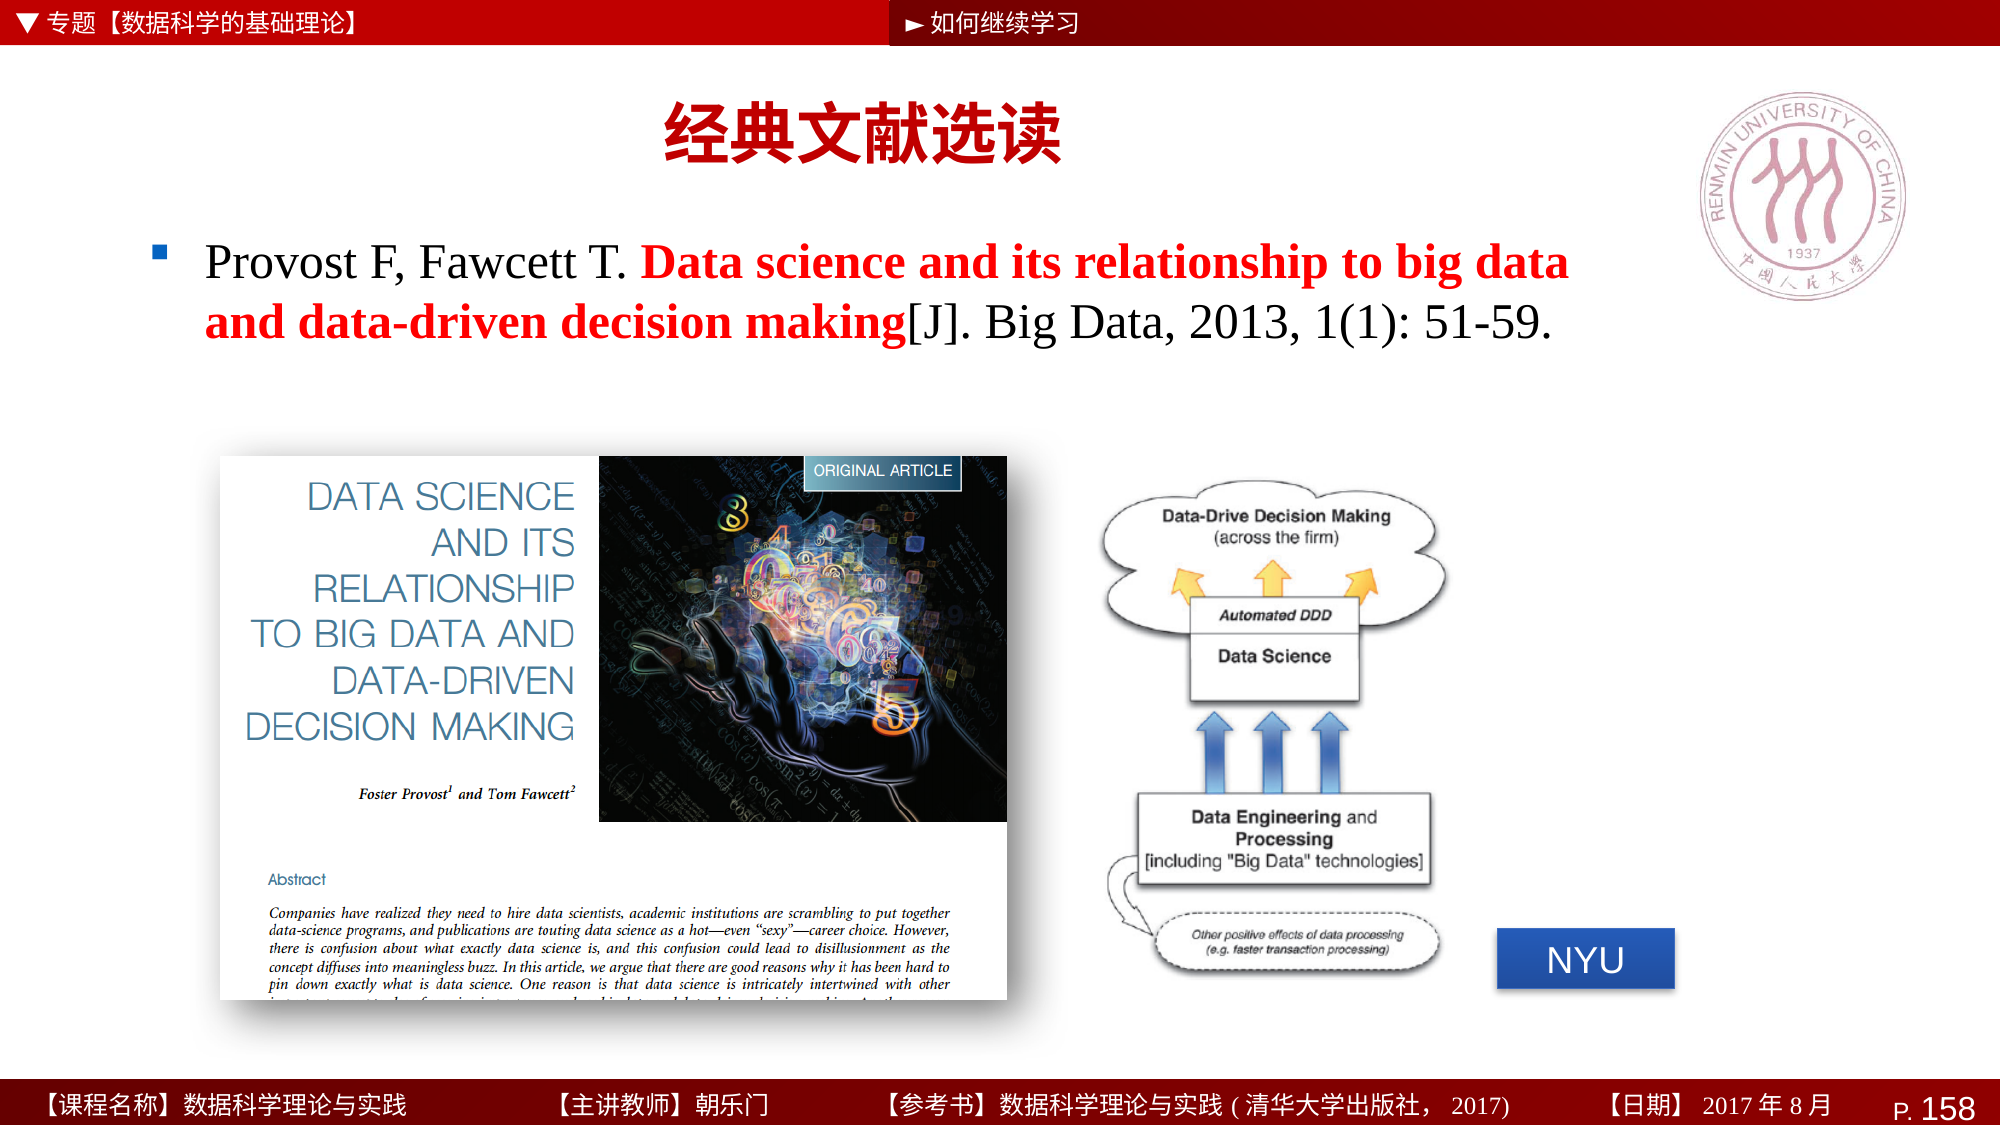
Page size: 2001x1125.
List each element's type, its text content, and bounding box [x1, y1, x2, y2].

title 经典文献选读 [64, 64, 1662, 200]
list ►如何继续学习 [890, 0, 1249, 43]
text_box NYU [1497, 928, 1675, 989]
picture [1093, 466, 1463, 990]
list Provost F, Fawcett T. Data science and its relationship to big data and data-driven decision making[J]. Big Data, 2013, 1(1): 51-59. [133, 220, 1662, 1028]
list ▼专题【数据科学的基础理论】 [0, 0, 725, 43]
picture [220, 456, 1007, 1000]
picture [1696, 89, 1910, 304]
